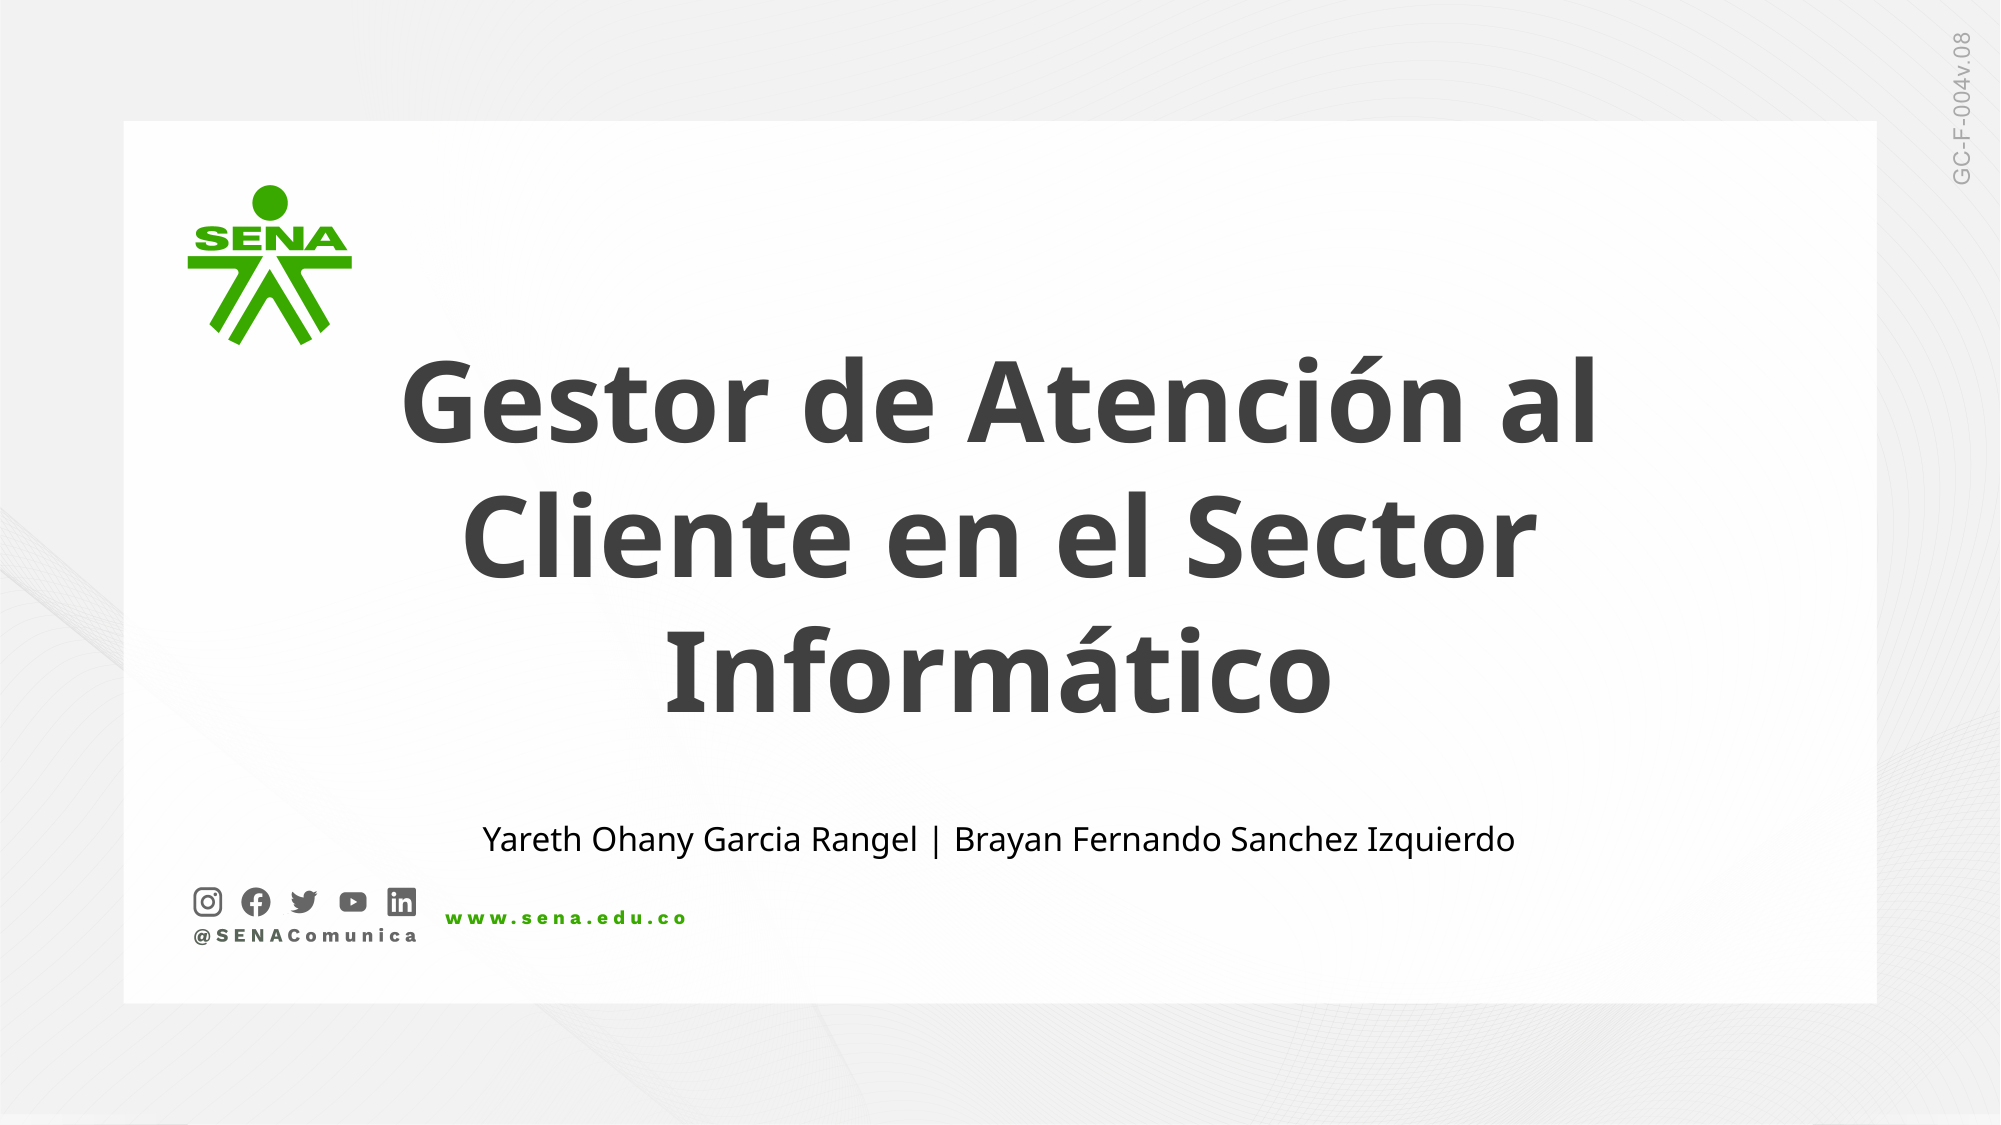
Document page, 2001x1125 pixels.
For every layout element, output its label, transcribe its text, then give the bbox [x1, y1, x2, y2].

text_box Gestor de Atención al Cliente en el Sector Informático [346, 322, 1654, 743]
picture [0, 0, 2000, 1125]
text_box Yareth Ohany Garcia Rangel | Brayan Fernando Sanchez Izquierdo [463, 810, 1536, 866]
